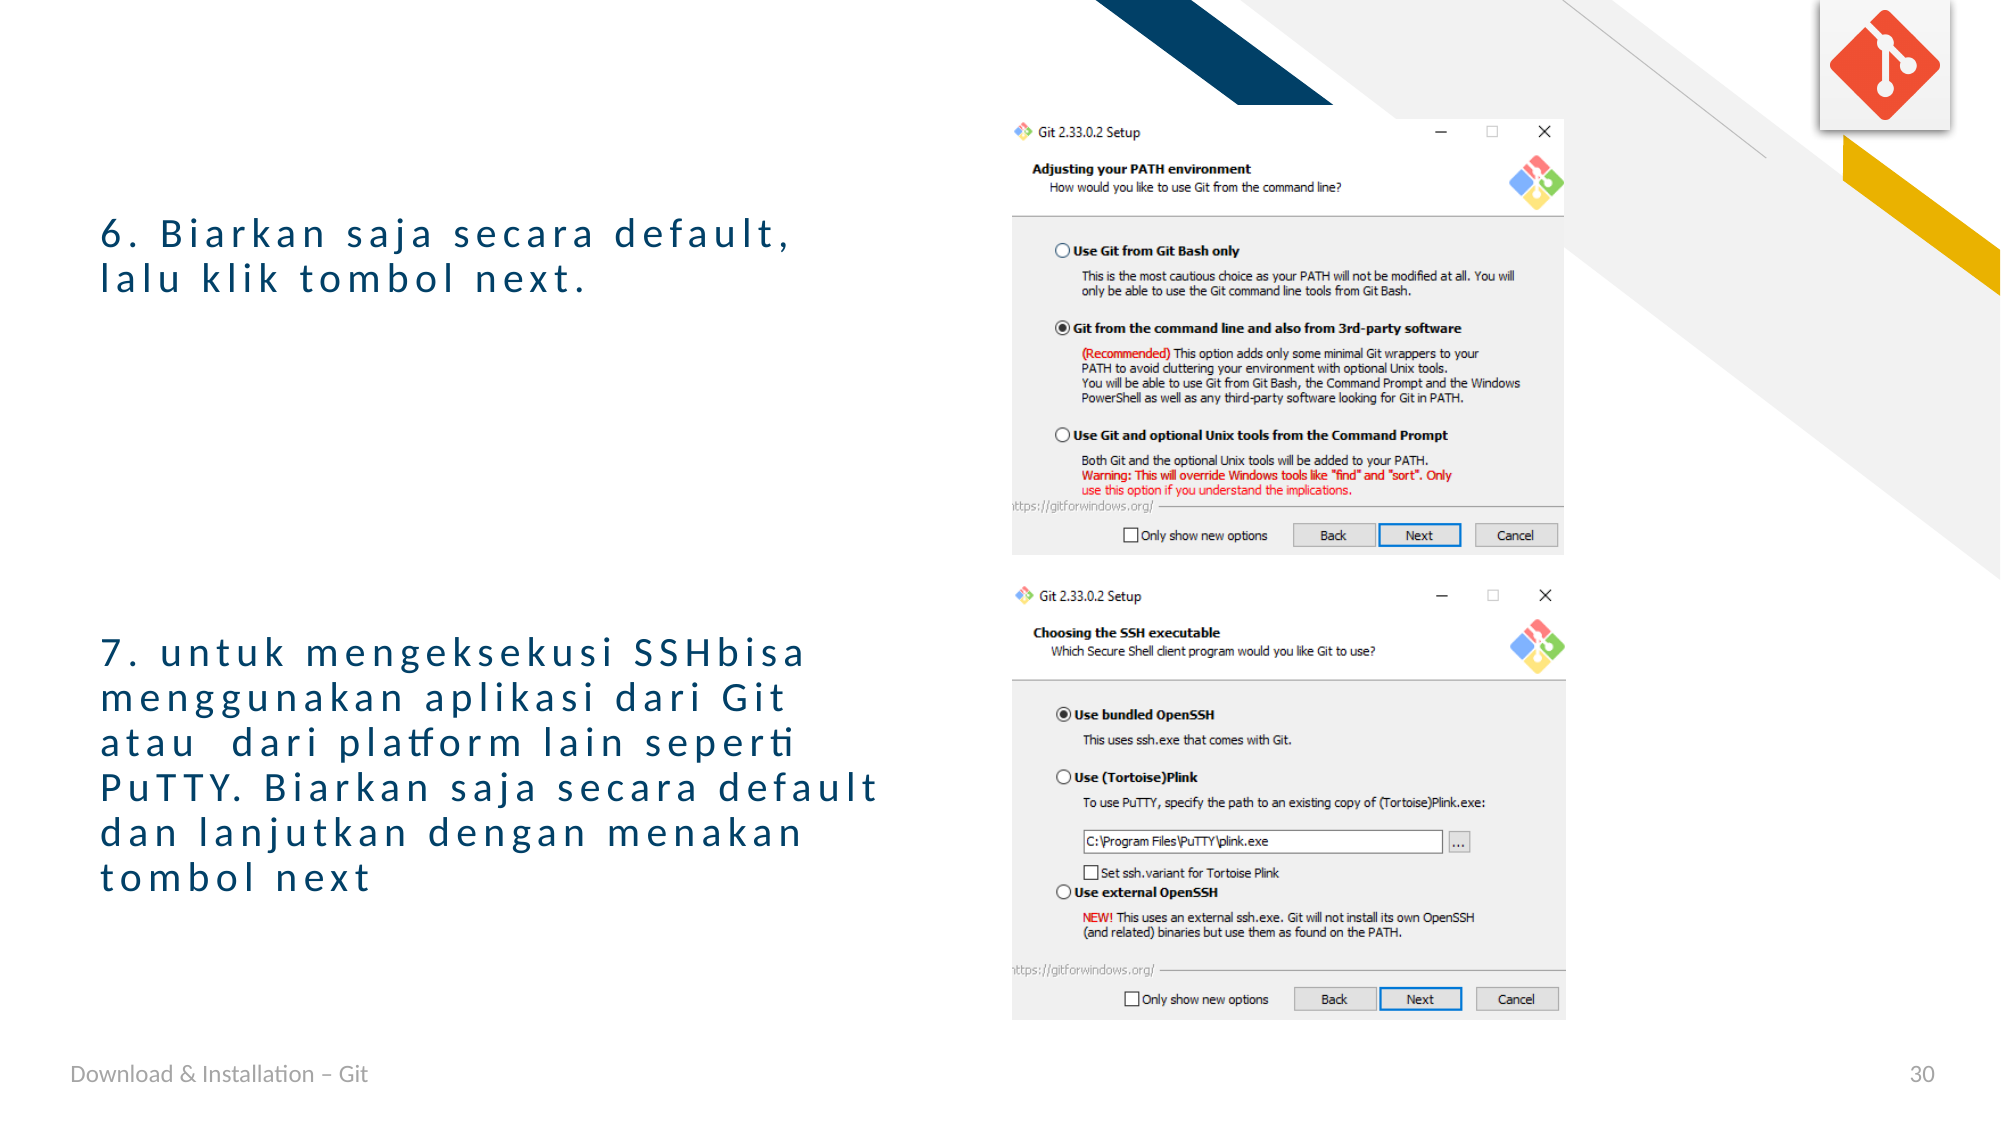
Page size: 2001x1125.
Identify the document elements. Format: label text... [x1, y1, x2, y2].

text_box 7. untuk mengeksekusi SSHbisa menggunakan aplikasi dari Git atau dari platform lain seperti PuTTY. Biarkan saja secara default dan lanjutkan dengan menakan tombol next [85, 623, 908, 950]
footer Download & Installation – Git [55, 1042, 731, 1103]
picture [1830, 10, 1940, 120]
picture [1012, 119, 1564, 555]
list 6. Biarkan saja secara default, lalu klik tombol next. [85, 203, 908, 467]
text_box [1820, 0, 1950, 130]
picture [1012, 584, 1566, 1020]
slide_number 30 [1828, 1042, 1950, 1103]
